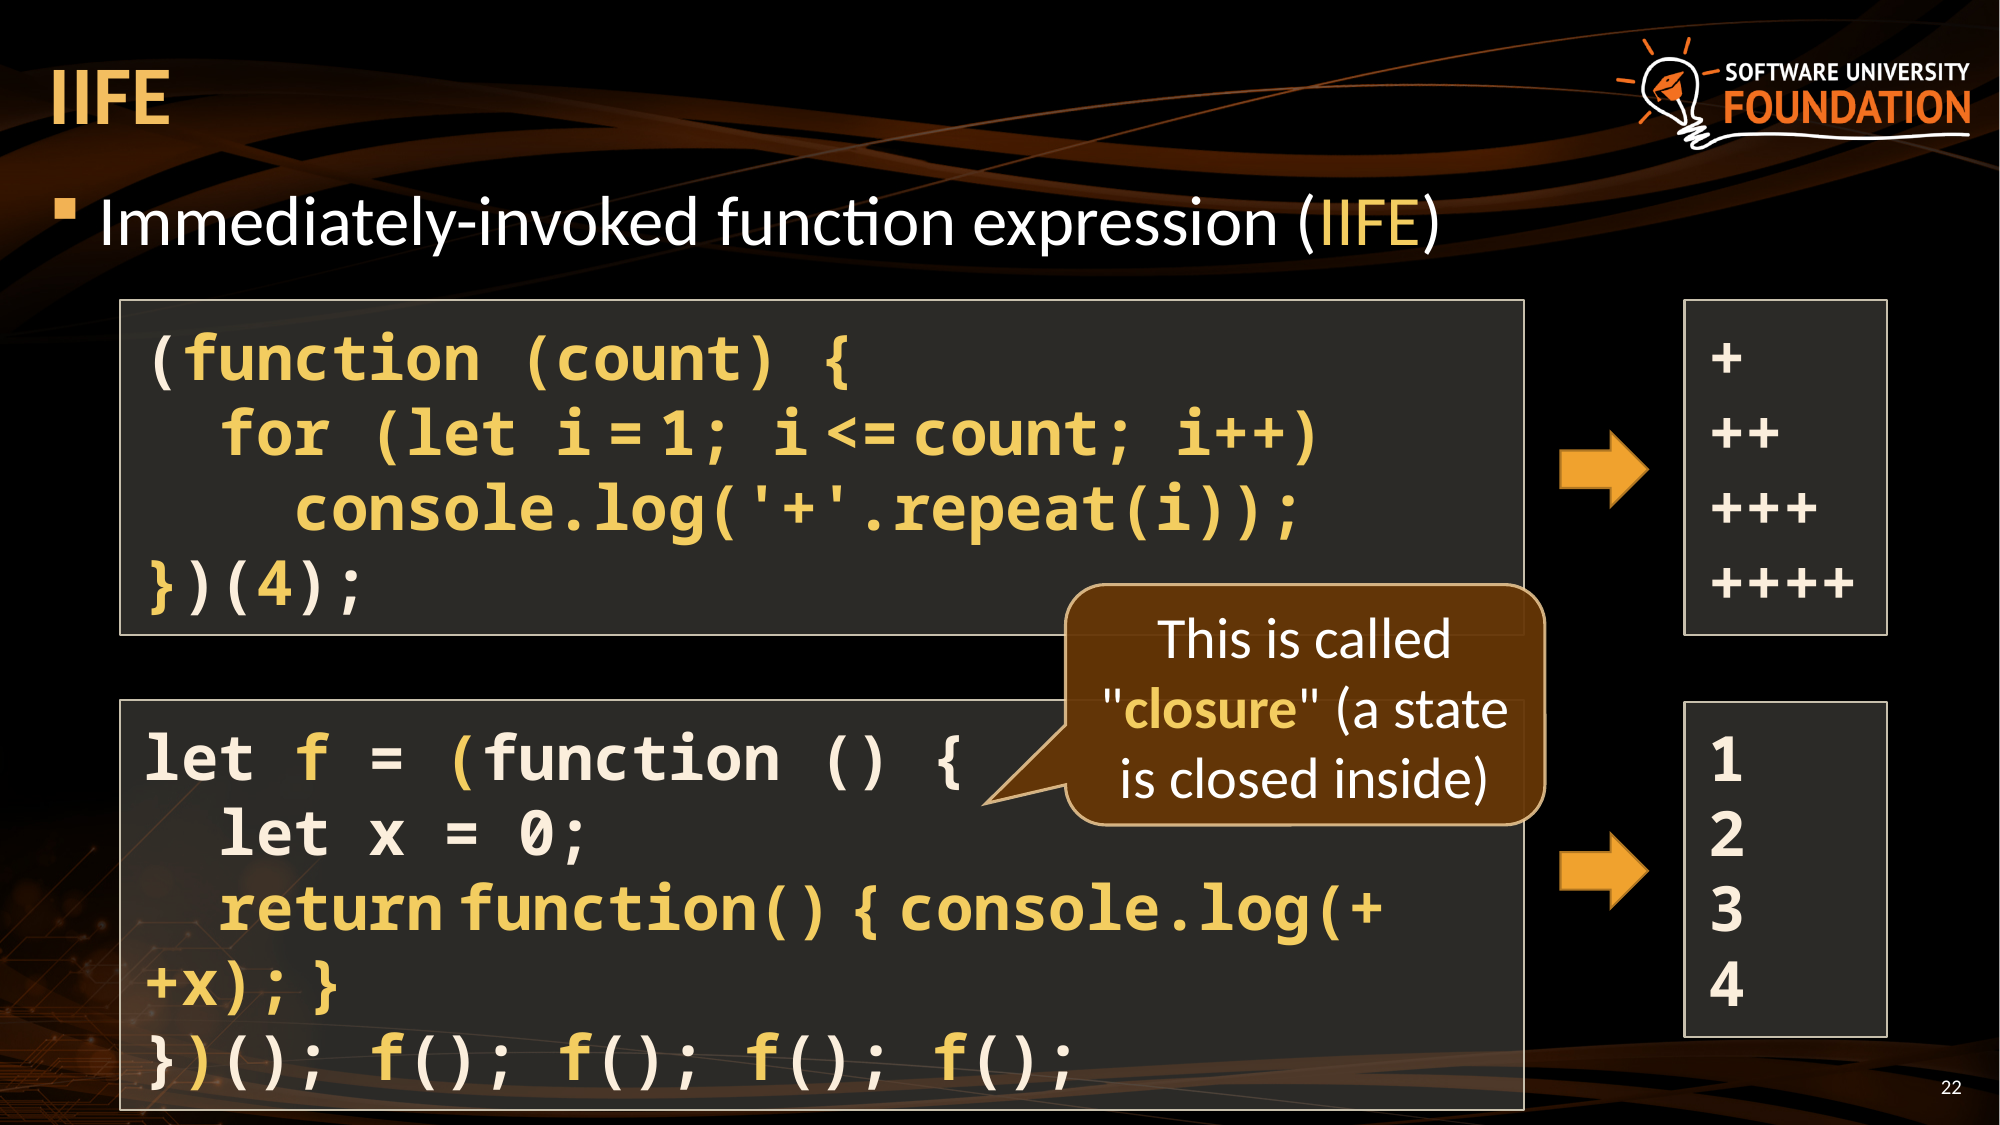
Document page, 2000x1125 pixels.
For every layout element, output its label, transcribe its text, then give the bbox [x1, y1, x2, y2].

title IIFE [30, 6, 1602, 189]
list Immediately-invoked function expression (IIFE) [31, 164, 1968, 1079]
text_box This is called "closure" (a state is closed inside) [982, 583, 1546, 826]
text_box [1559, 429, 1650, 510]
picture [0, 0, 2000, 1125]
text_box 1 2 3 4 [1684, 701, 1888, 1037]
slide_number 22 [1897, 1079, 1968, 1103]
text_box (function (count) { for (let i = 1; i <= count; i++) console.log('+'.repeat(i)); })(4); [119, 299, 1525, 636]
text_box + ++ +++ ++++ [1684, 299, 1888, 636]
text_box let f = (function () { let x = 0; return function() { console.log(++x); } })(); f(); f(); f(); f(); [119, 699, 1525, 1111]
text_box [1559, 830, 1650, 911]
